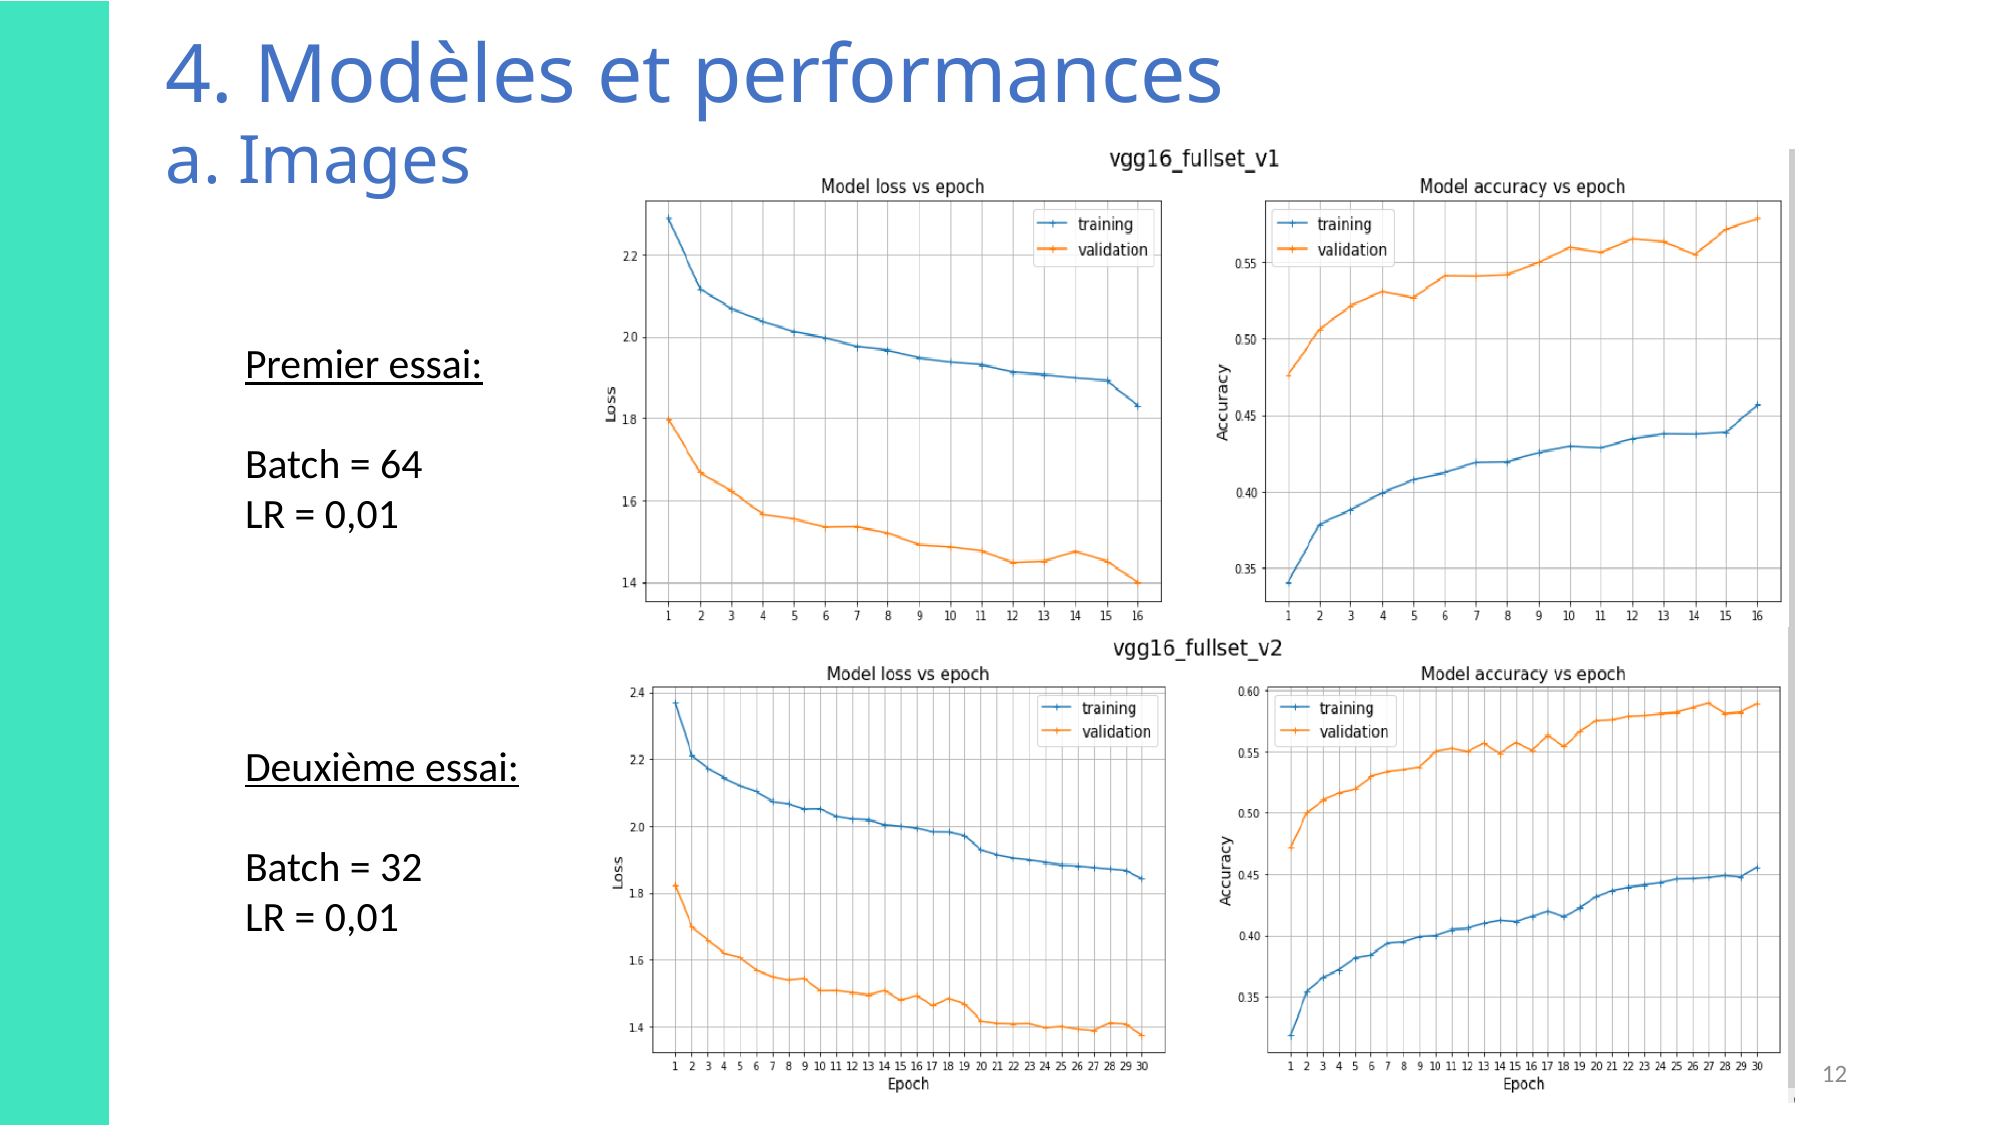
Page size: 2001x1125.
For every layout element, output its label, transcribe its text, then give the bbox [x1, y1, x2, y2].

text_box a. Images [150, 110, 1825, 214]
text_box 4. Modèles et performances [150, 24, 1825, 110]
text_box Deuxième essai: Batch = 32 LR = 0,01 [230, 732, 570, 948]
text_box [0, 1, 109, 1125]
text_box Premier essai: Batch = 64 LR = 0,01 [230, 329, 570, 545]
picture [570, 149, 1795, 1103]
slide_number 12 [1795, 1042, 1863, 1103]
